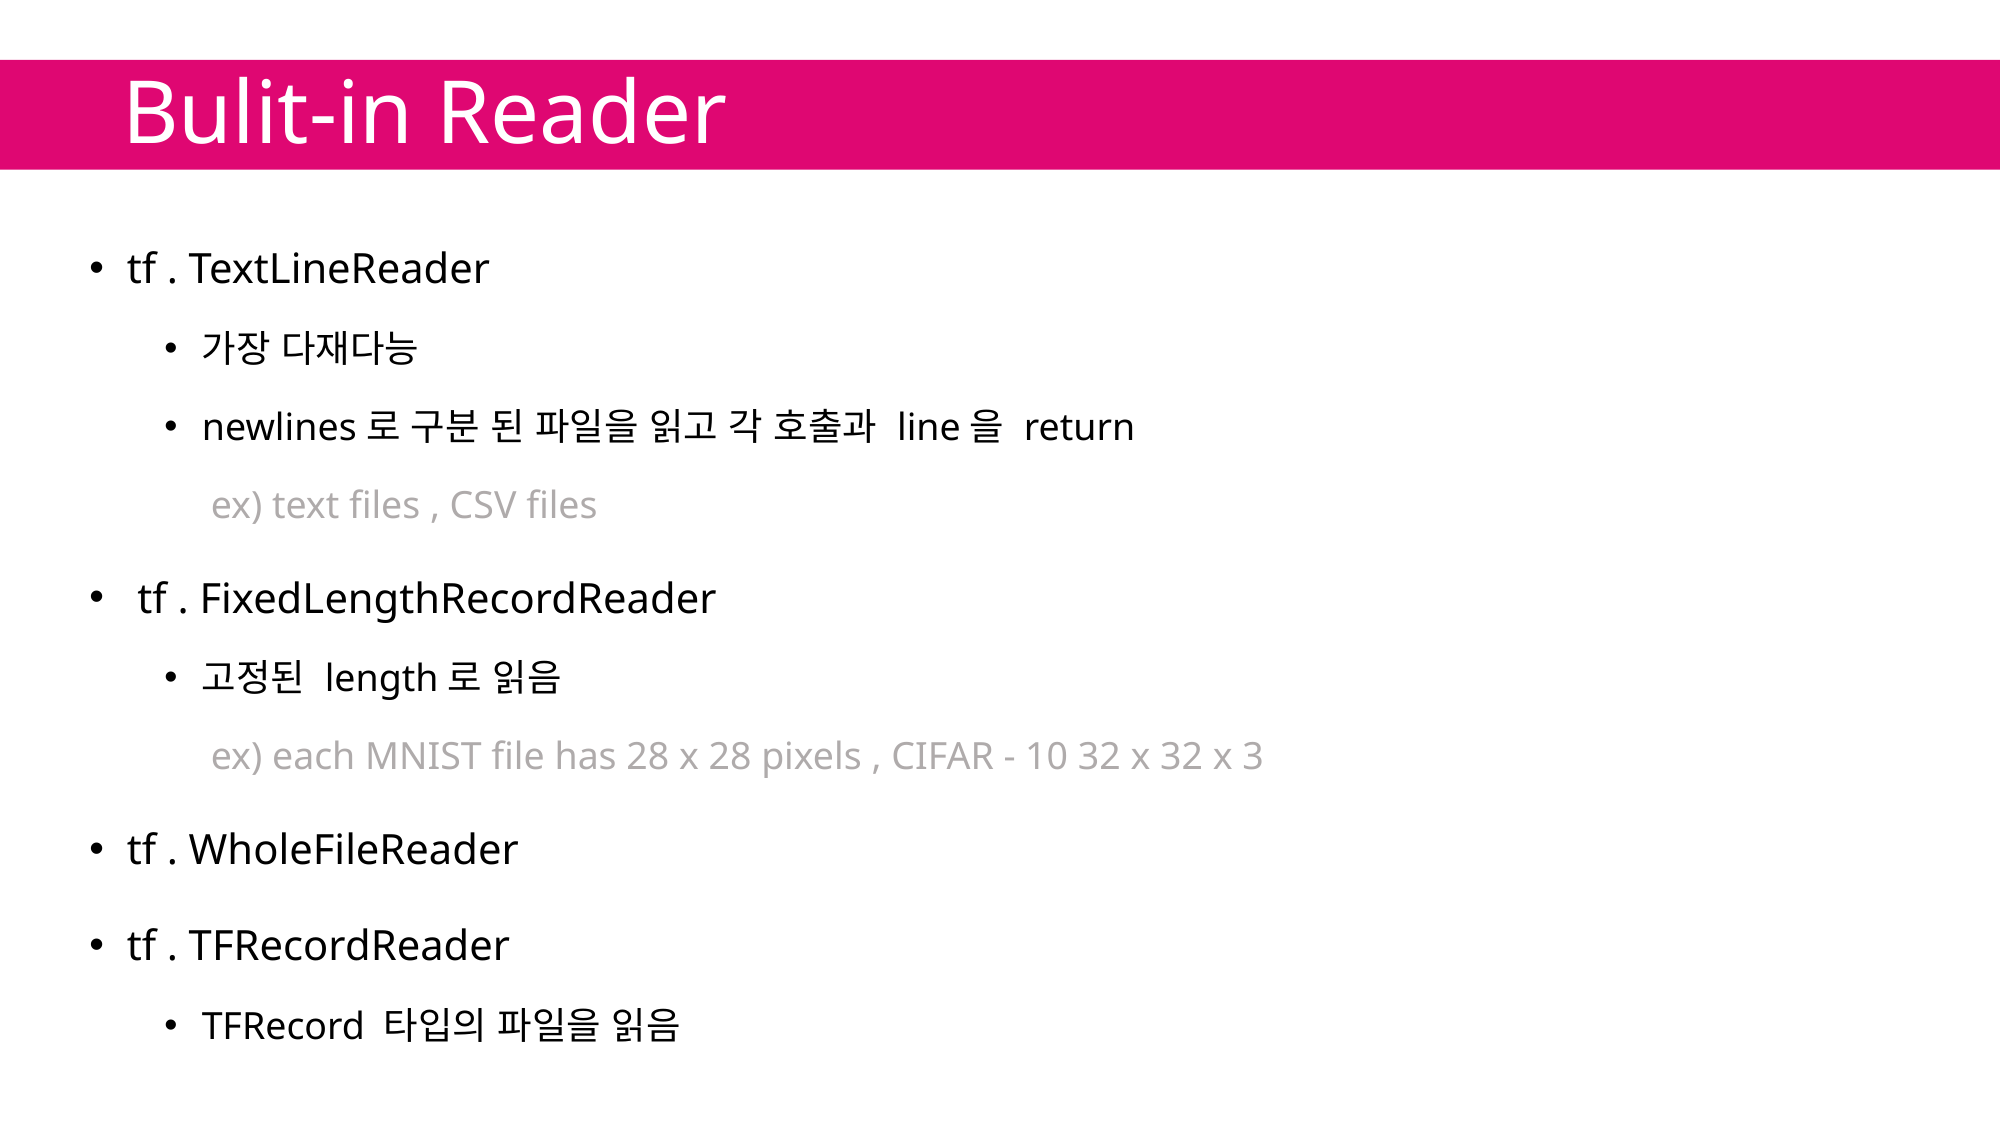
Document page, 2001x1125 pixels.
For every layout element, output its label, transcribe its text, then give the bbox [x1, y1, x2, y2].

title Bulit-in Reader [0, 59, 2000, 170]
list tf . TextLineReader 가장 다재다능 newlines로 구분 된 파일을 읽고 각 호출과 line을 return ex) text files , CSV files tf . FixedLengthRecordReader 고정된 length로 읽음 ex) each MNIST file has 28 x 28 pixels , CIFAR - 10 32 x 32 x 3 tf . WholeFileReader tf . TFRecordReader TFRecord 타입의 파일을 읽음 [74, 209, 1926, 1062]
